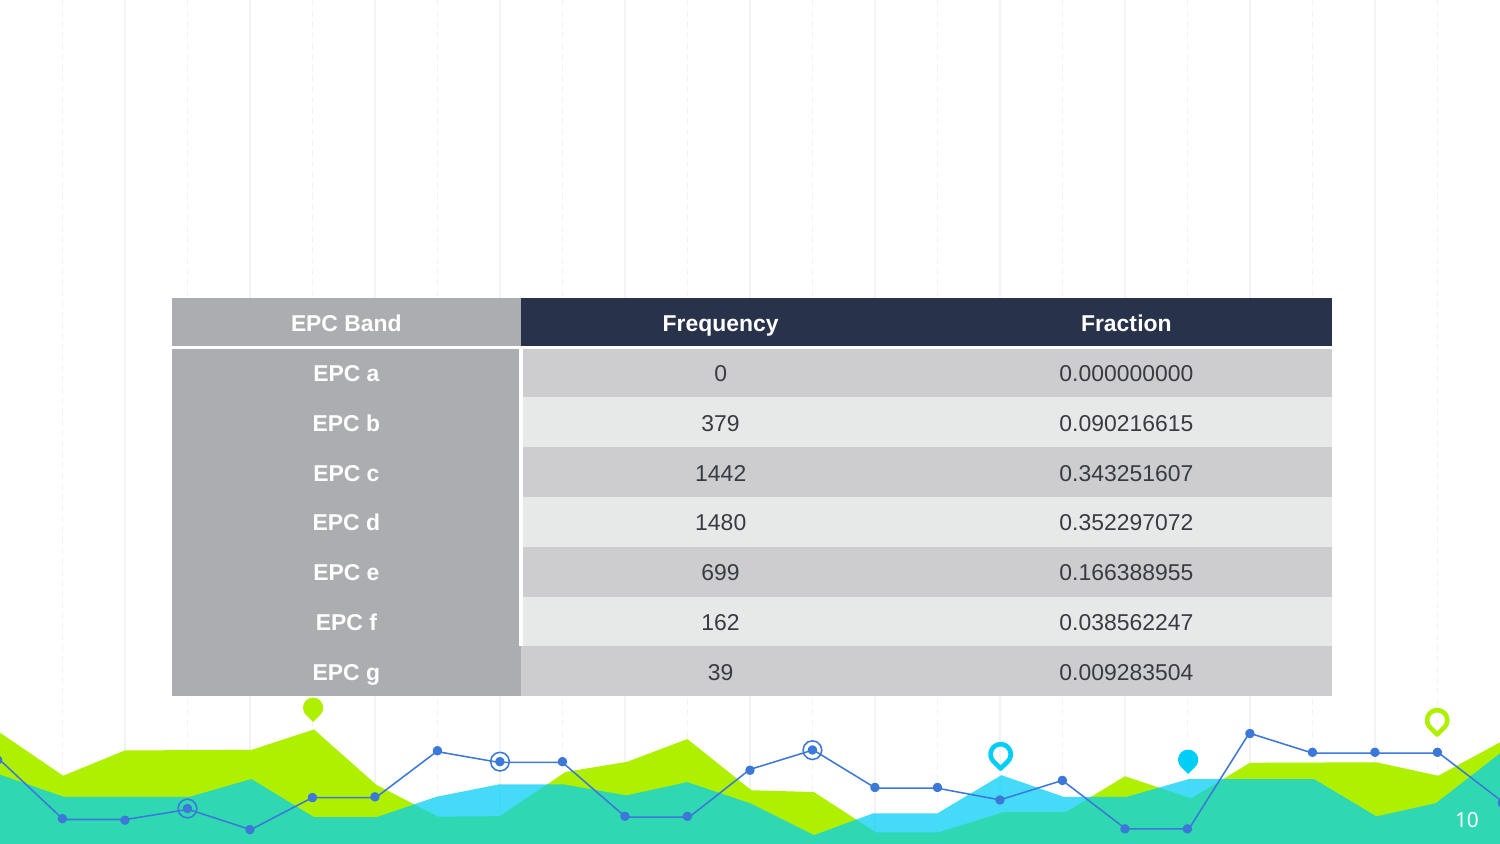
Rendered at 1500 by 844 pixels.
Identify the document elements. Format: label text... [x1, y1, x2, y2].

table_header EPC Band [172, 298, 521, 346]
table_cell 0.000000000 [920, 349, 1332, 397]
table_cell 0.038562247 [920, 597, 1332, 646]
table_cell EPC f [172, 597, 519, 646]
table_cell EPC c [172, 447, 519, 497]
table_cell 0.090216615 [920, 397, 1332, 447]
table_cell 1480 [523, 497, 920, 547]
table_cell EPC a [172, 349, 519, 397]
table_cell 0.352297072 [920, 497, 1332, 547]
table_cell EPC b [172, 397, 519, 447]
table_cell EPC d [172, 497, 519, 547]
table_cell 0 [523, 349, 920, 397]
table_cell 39 [521, 646, 920, 696]
table_header Frequency [521, 298, 920, 346]
slide_number 10 [1403, 791, 1494, 844]
table_cell 0.166388955 [920, 547, 1332, 597]
table_cell 162 [523, 597, 920, 646]
table_cell EPC g [172, 646, 521, 696]
table_cell 699 [523, 547, 920, 597]
table_header Fraction [920, 298, 1332, 346]
table_cell EPC e [172, 547, 519, 597]
table_cell 0.343251607 [920, 447, 1332, 497]
table_cell 0.009283504 [920, 646, 1332, 696]
table_cell 1442 [523, 447, 920, 497]
table_cell 379 [523, 397, 920, 447]
